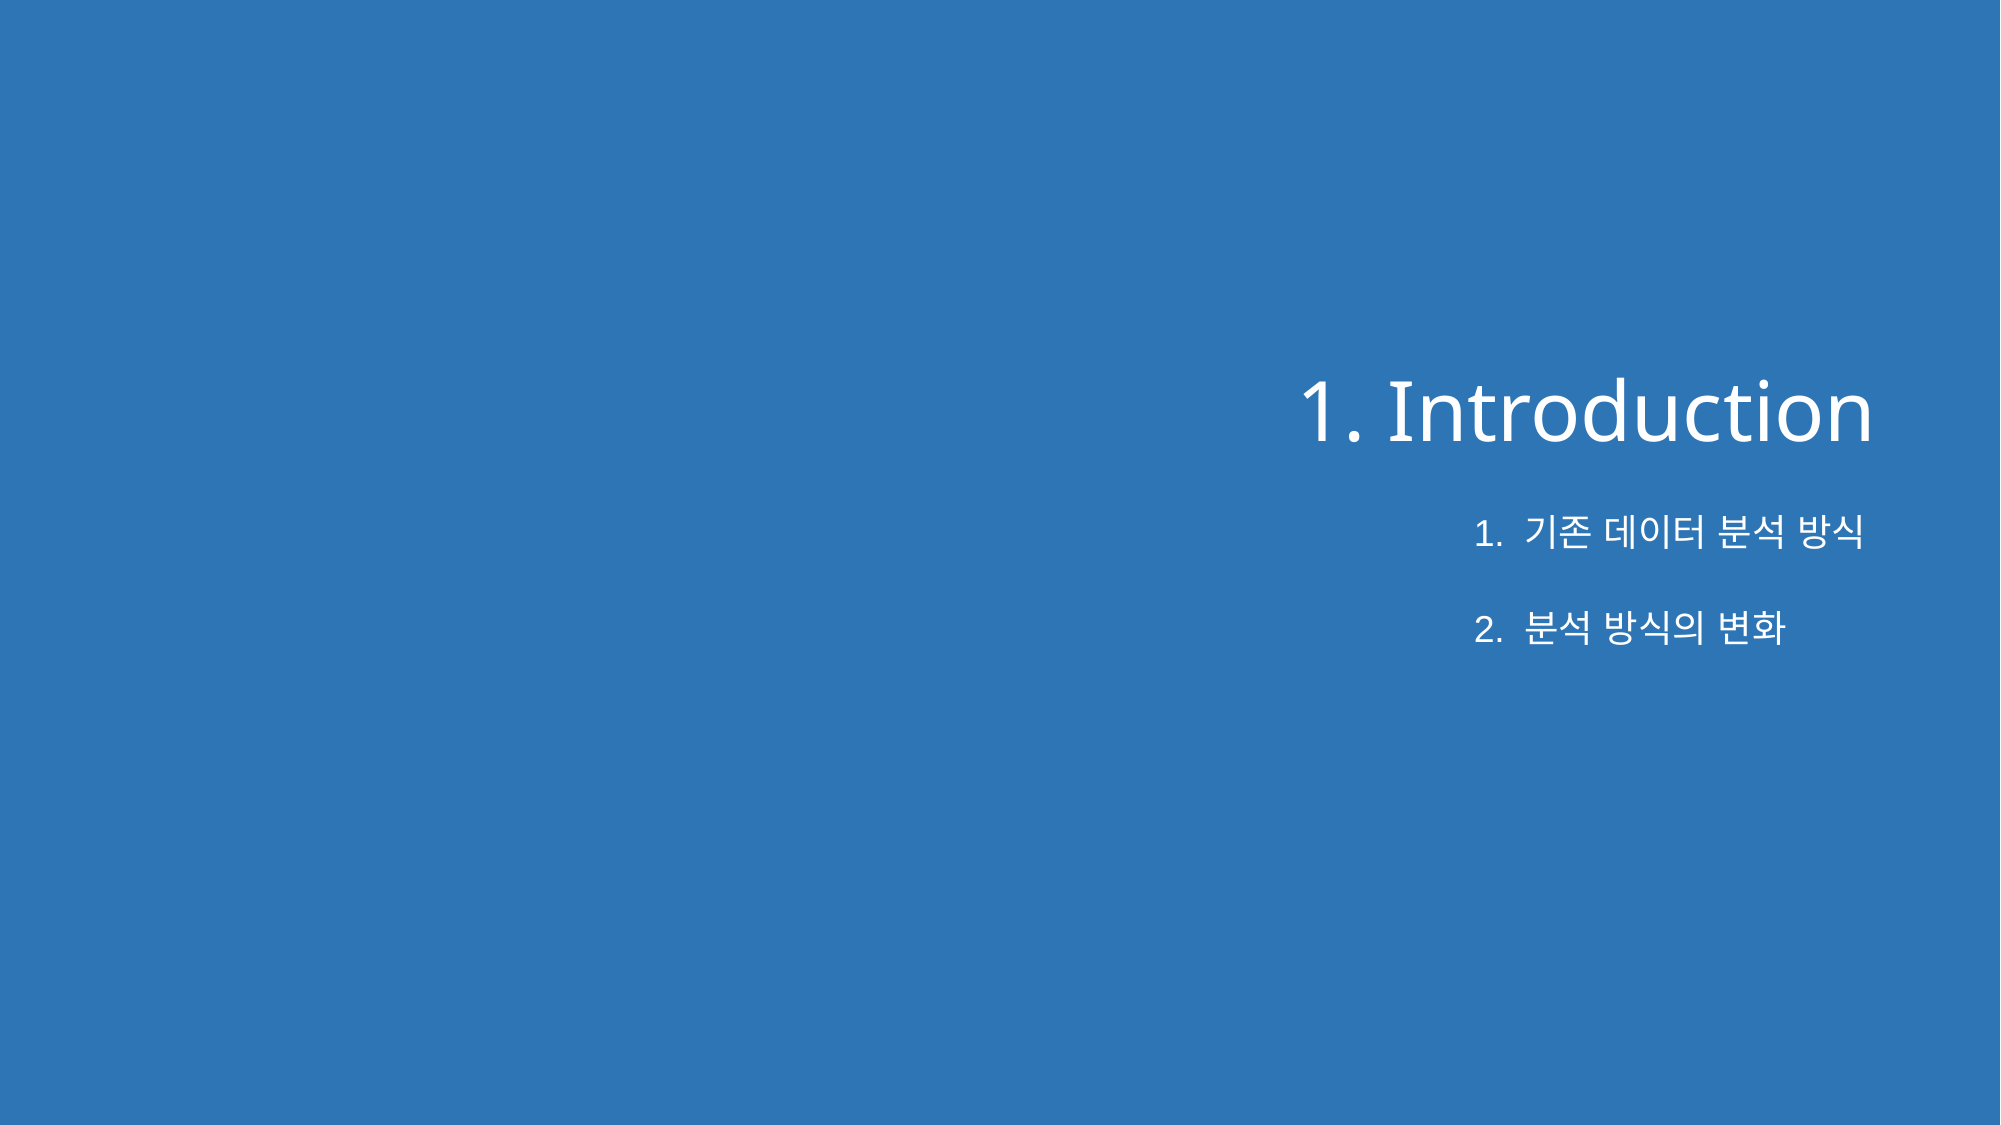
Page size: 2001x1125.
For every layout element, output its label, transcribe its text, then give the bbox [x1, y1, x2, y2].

text_box 1. 기존 데이터 분석 방식 [1459, 501, 1920, 562]
text_box 2. 분석 방식의 변화 [1459, 597, 1920, 657]
text_box 1. Introduction [1277, 351, 1896, 466]
